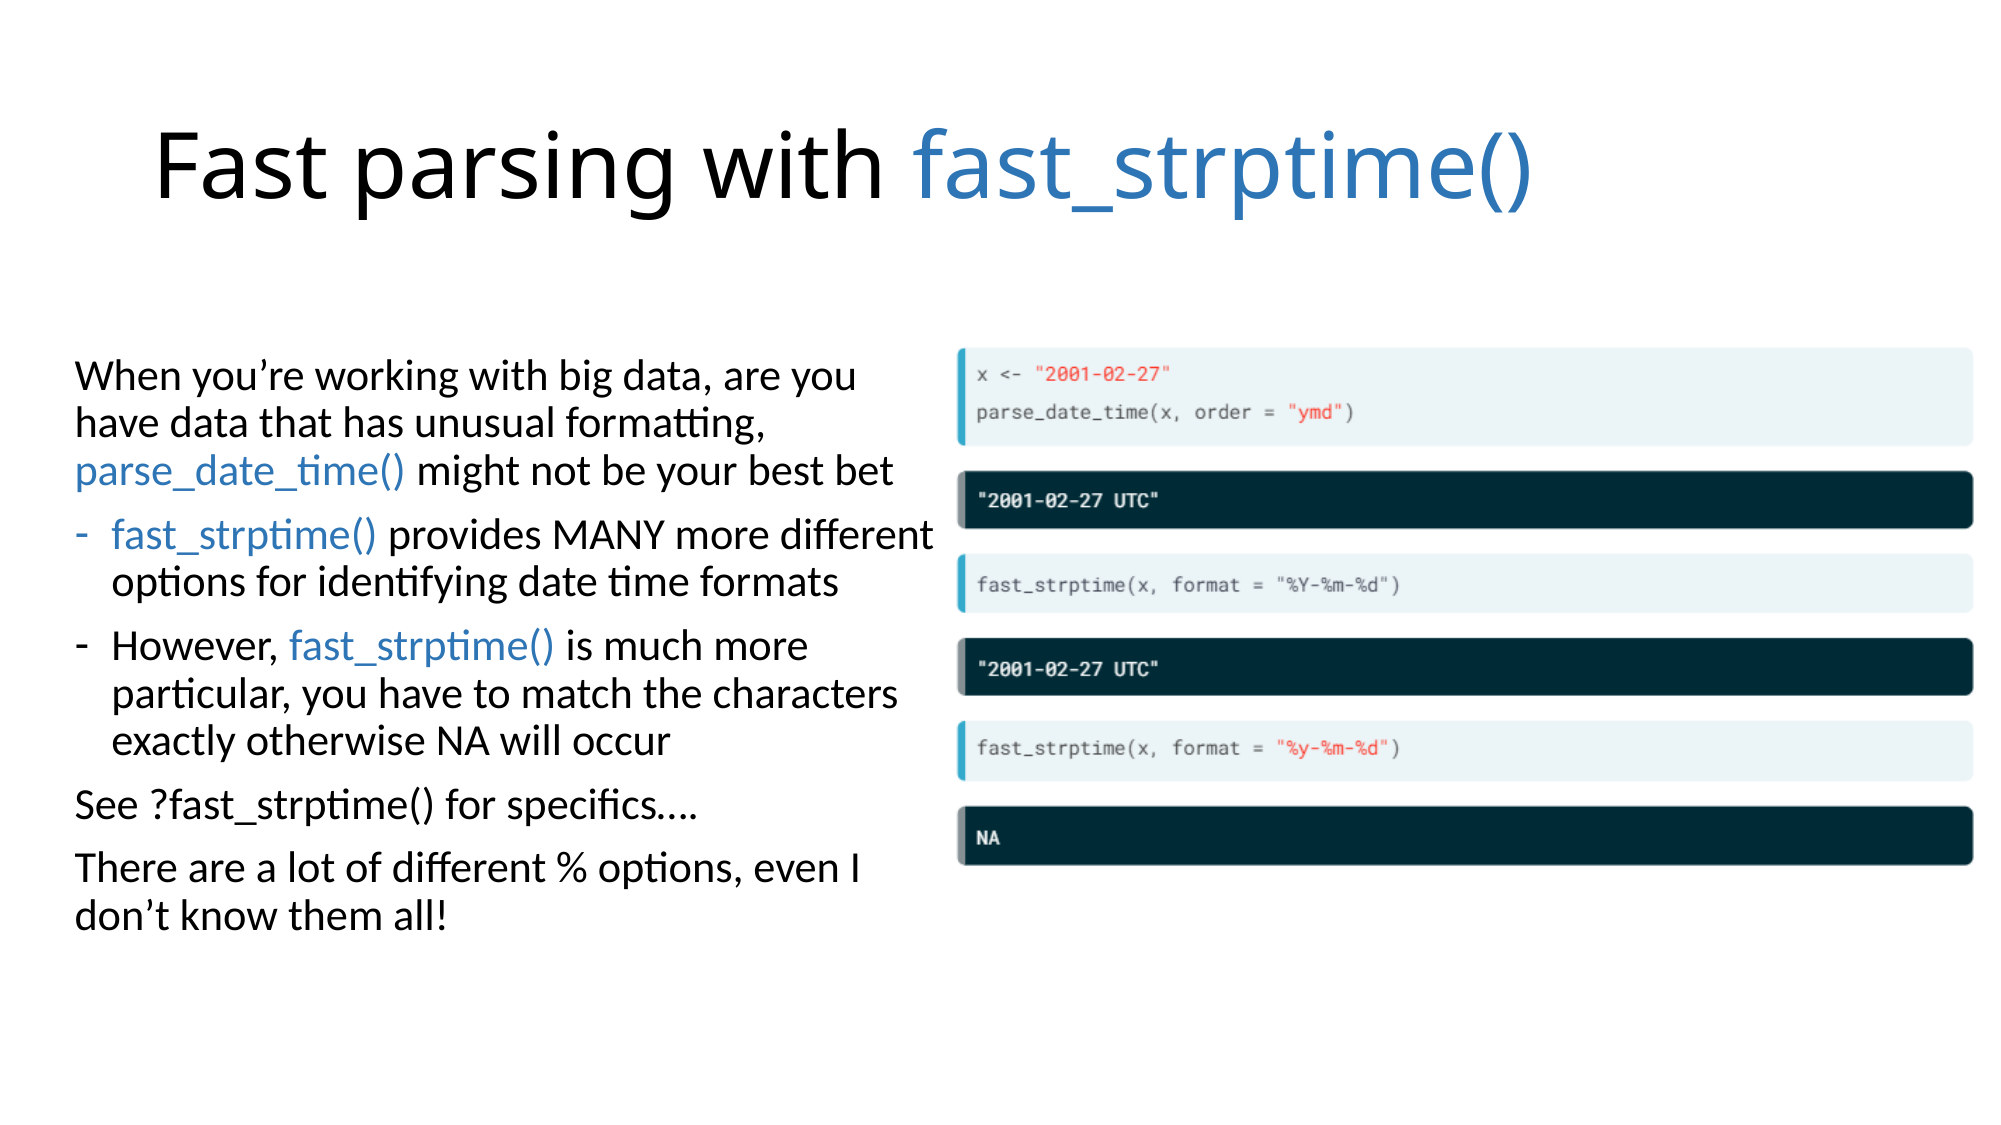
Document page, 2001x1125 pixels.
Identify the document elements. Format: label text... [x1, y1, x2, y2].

picture [937, 327, 2000, 878]
list When you’re working with big data, are you have data that has unusual formatting, parse_date_time() might not be your best bet fast_strptime() provides MANY more different options for identifying date time formats However, fast_strptime() is much more particular, you have to match the characters exactly otherwise NA will occur See ?fast_strptime() for specifics…. There are a lot of different % options, even I don’t know them all! [59, 344, 954, 976]
title Fast parsing with fast_strptime() [137, 59, 1863, 278]
